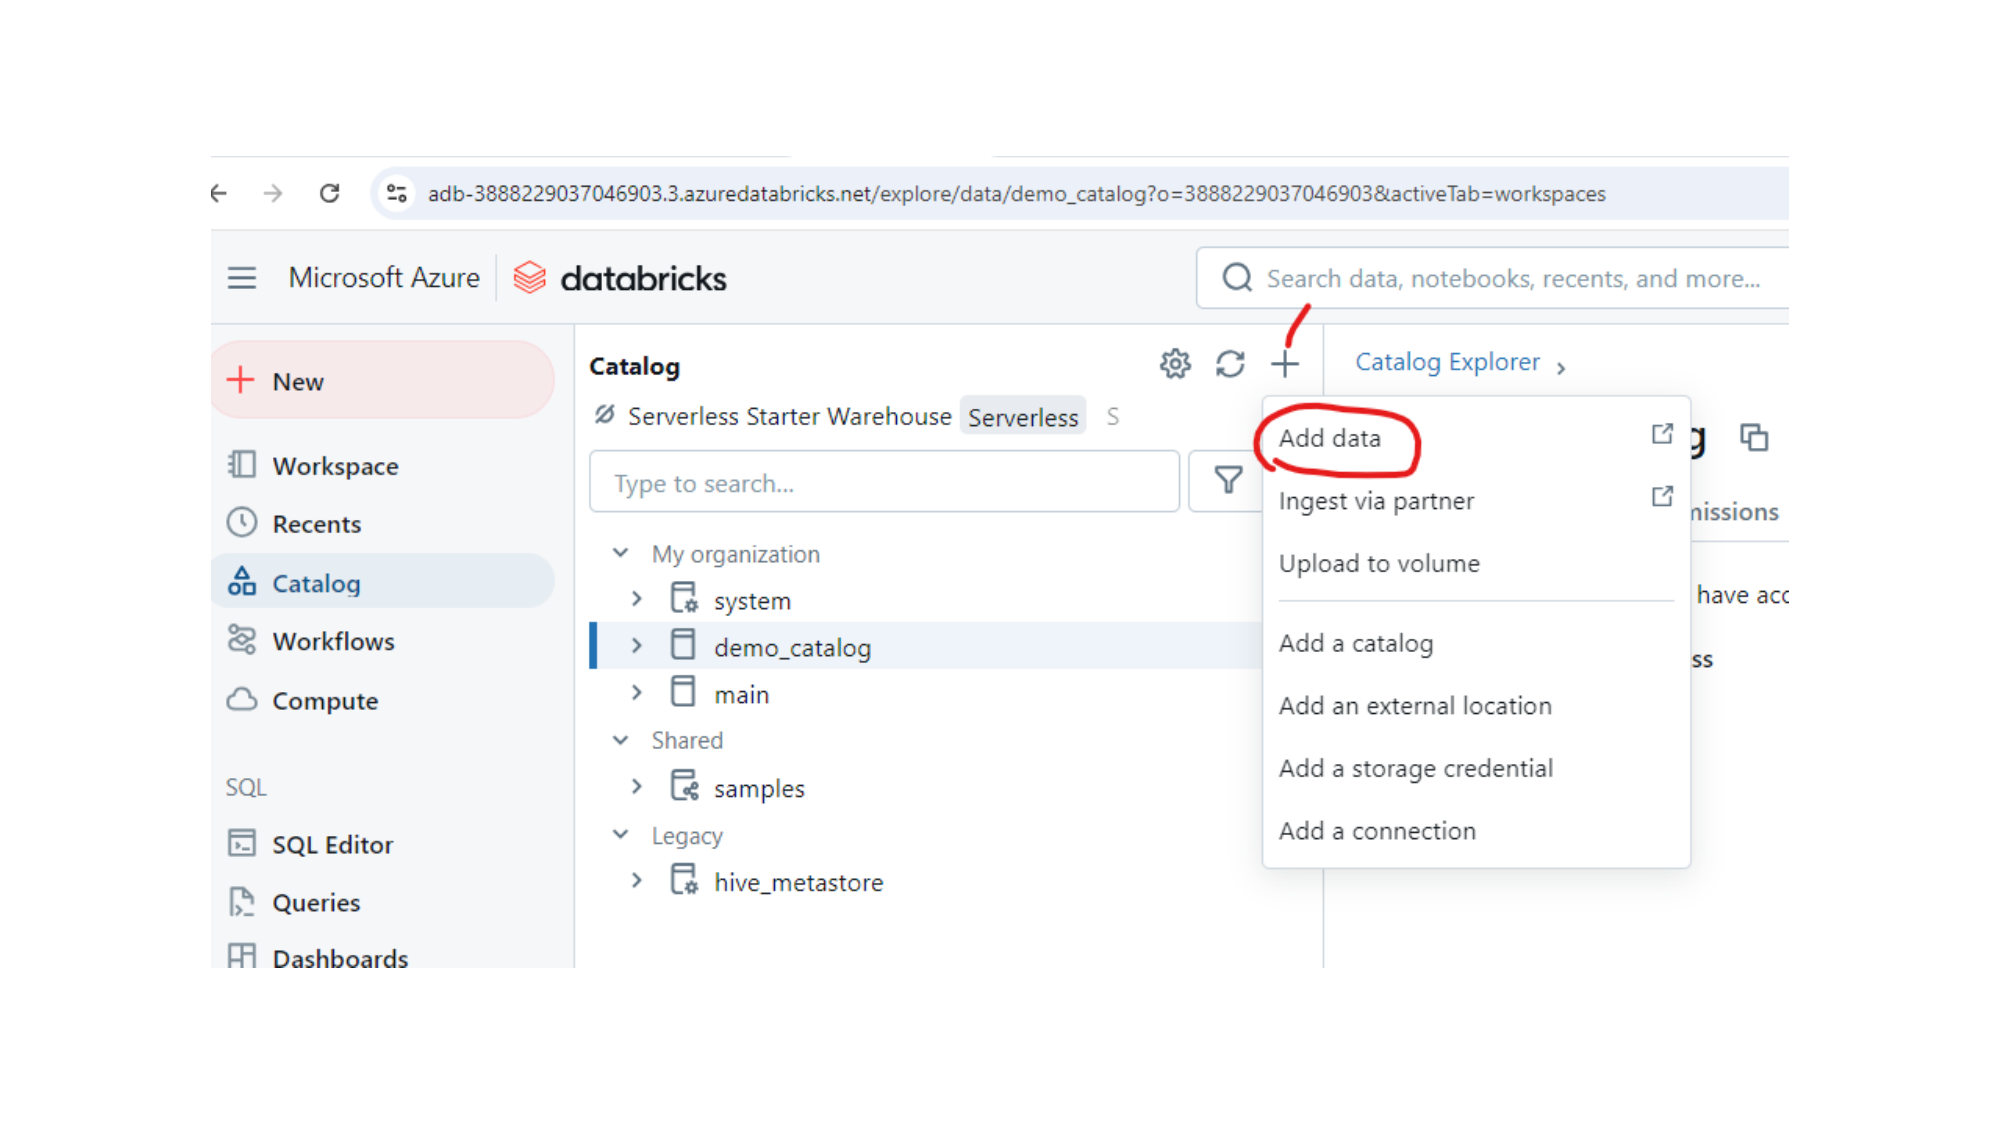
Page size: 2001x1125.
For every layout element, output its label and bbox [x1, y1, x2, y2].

picture [211, 156, 1789, 968]
